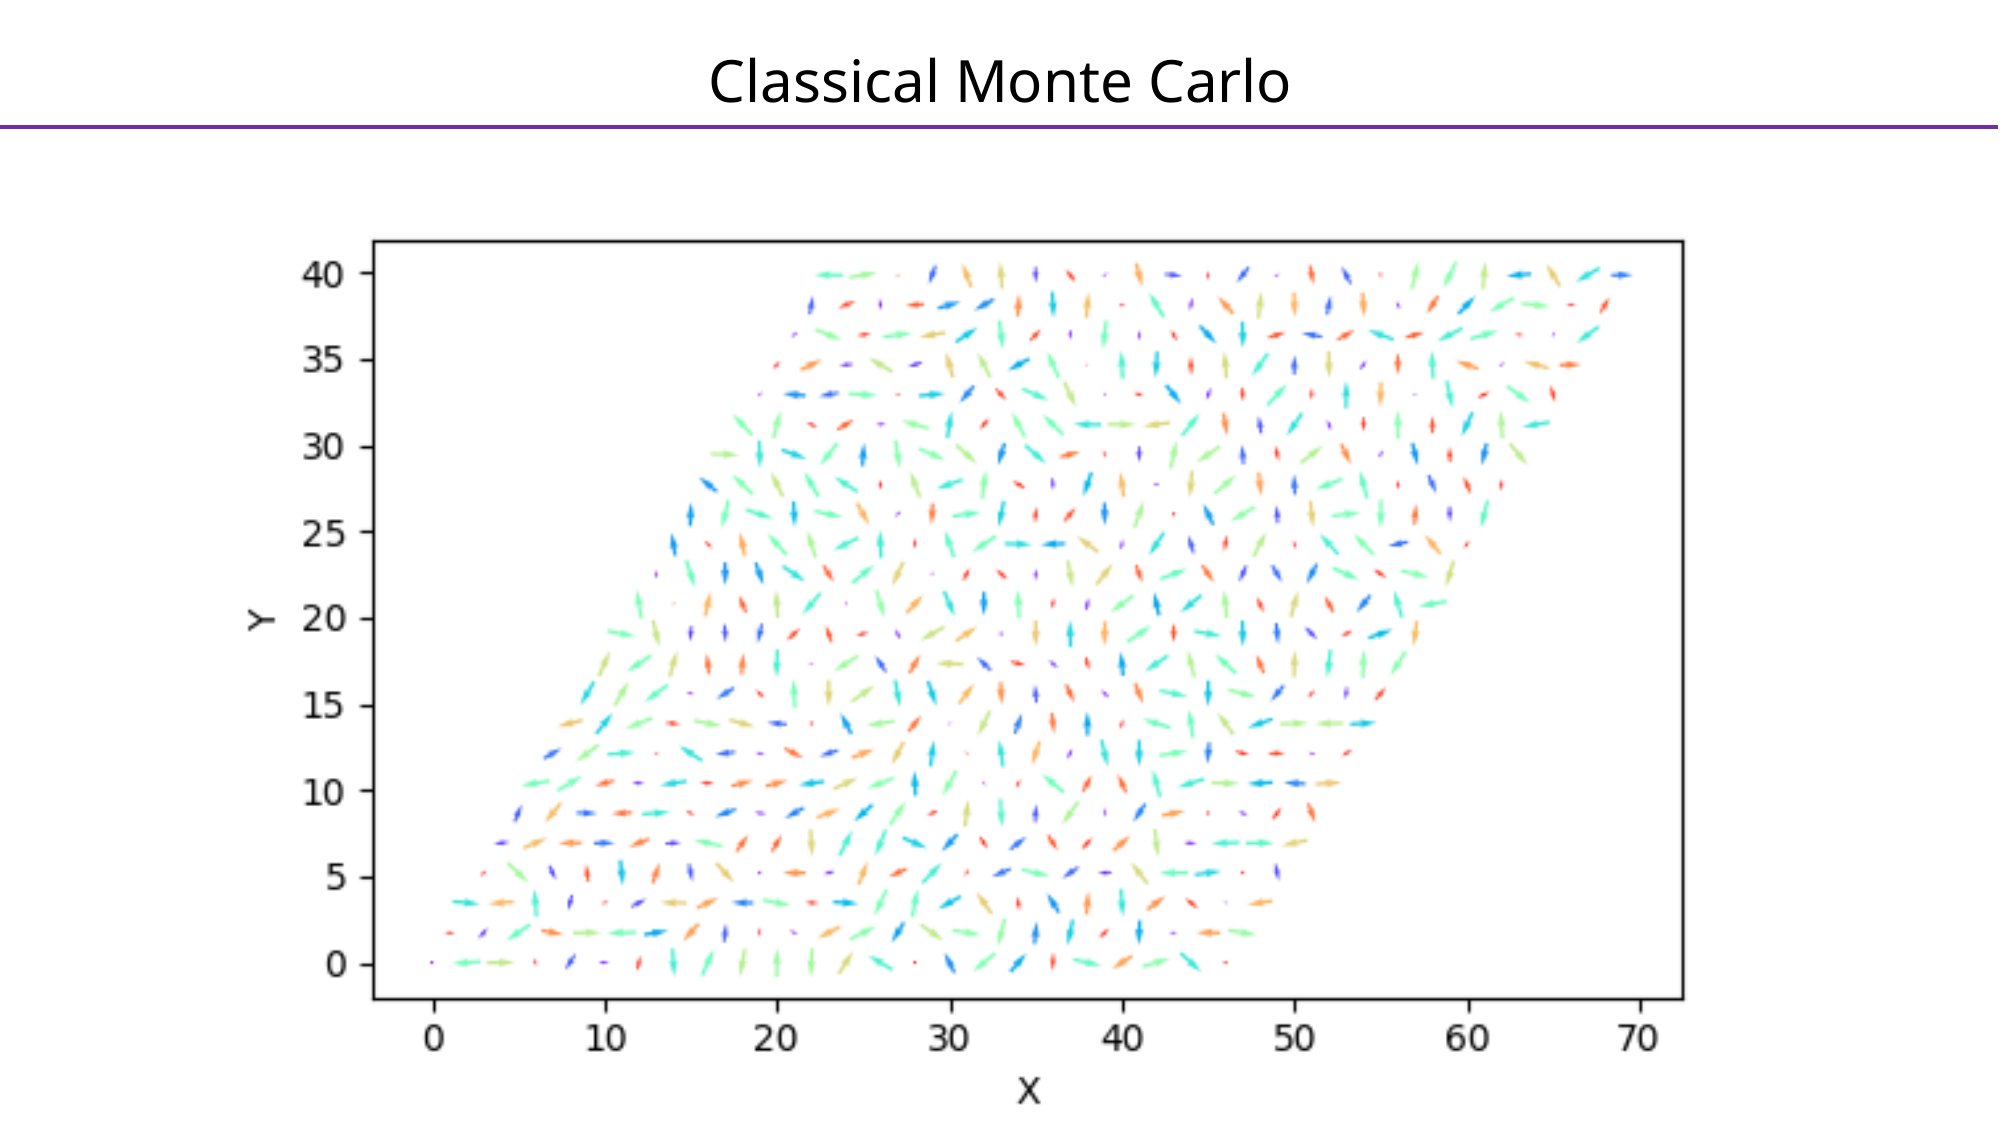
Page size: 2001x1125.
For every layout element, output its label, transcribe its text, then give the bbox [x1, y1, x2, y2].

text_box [199, 130, 1767, 1123]
text_box Classical Monte Carlo [0, 36, 2000, 122]
